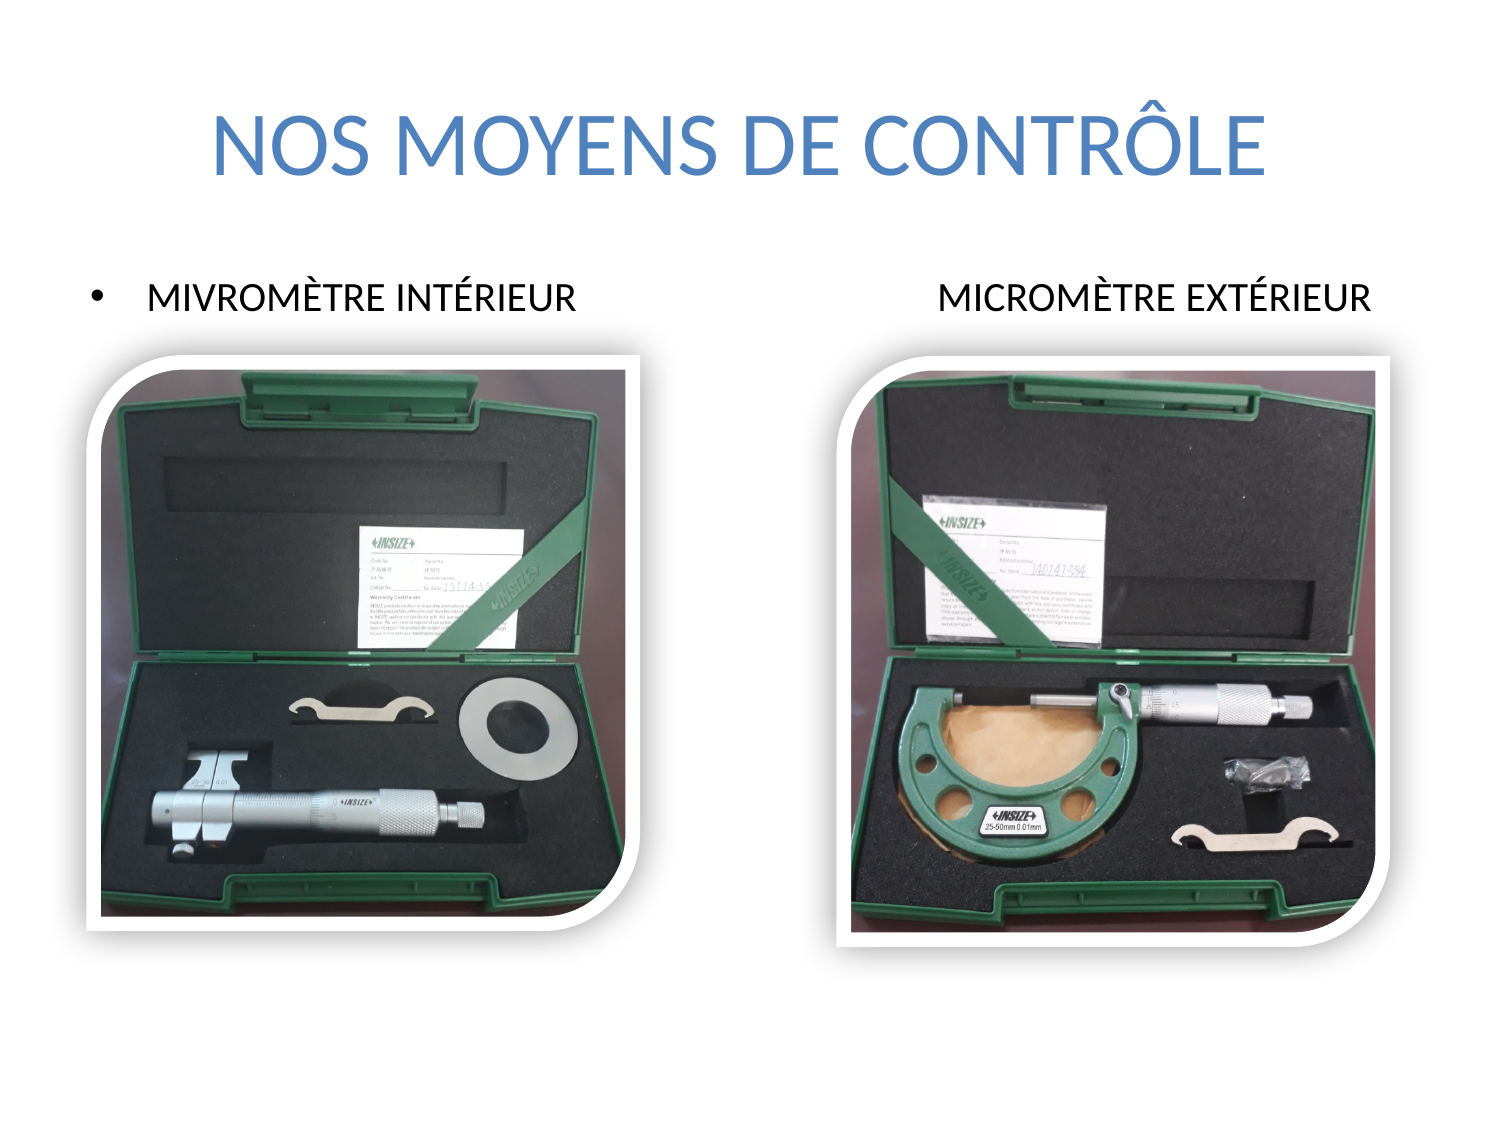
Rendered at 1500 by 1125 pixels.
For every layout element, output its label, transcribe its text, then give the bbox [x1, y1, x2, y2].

picture [843, 362, 1383, 940]
picture [93, 362, 633, 925]
list MIVROMЀTRE INTÉRIEUR MICROMЀTRE EXTÉRIEUR [75, 262, 1425, 1005]
title NOS MOYENS DE CONTRÔLE [75, 45, 1425, 233]
